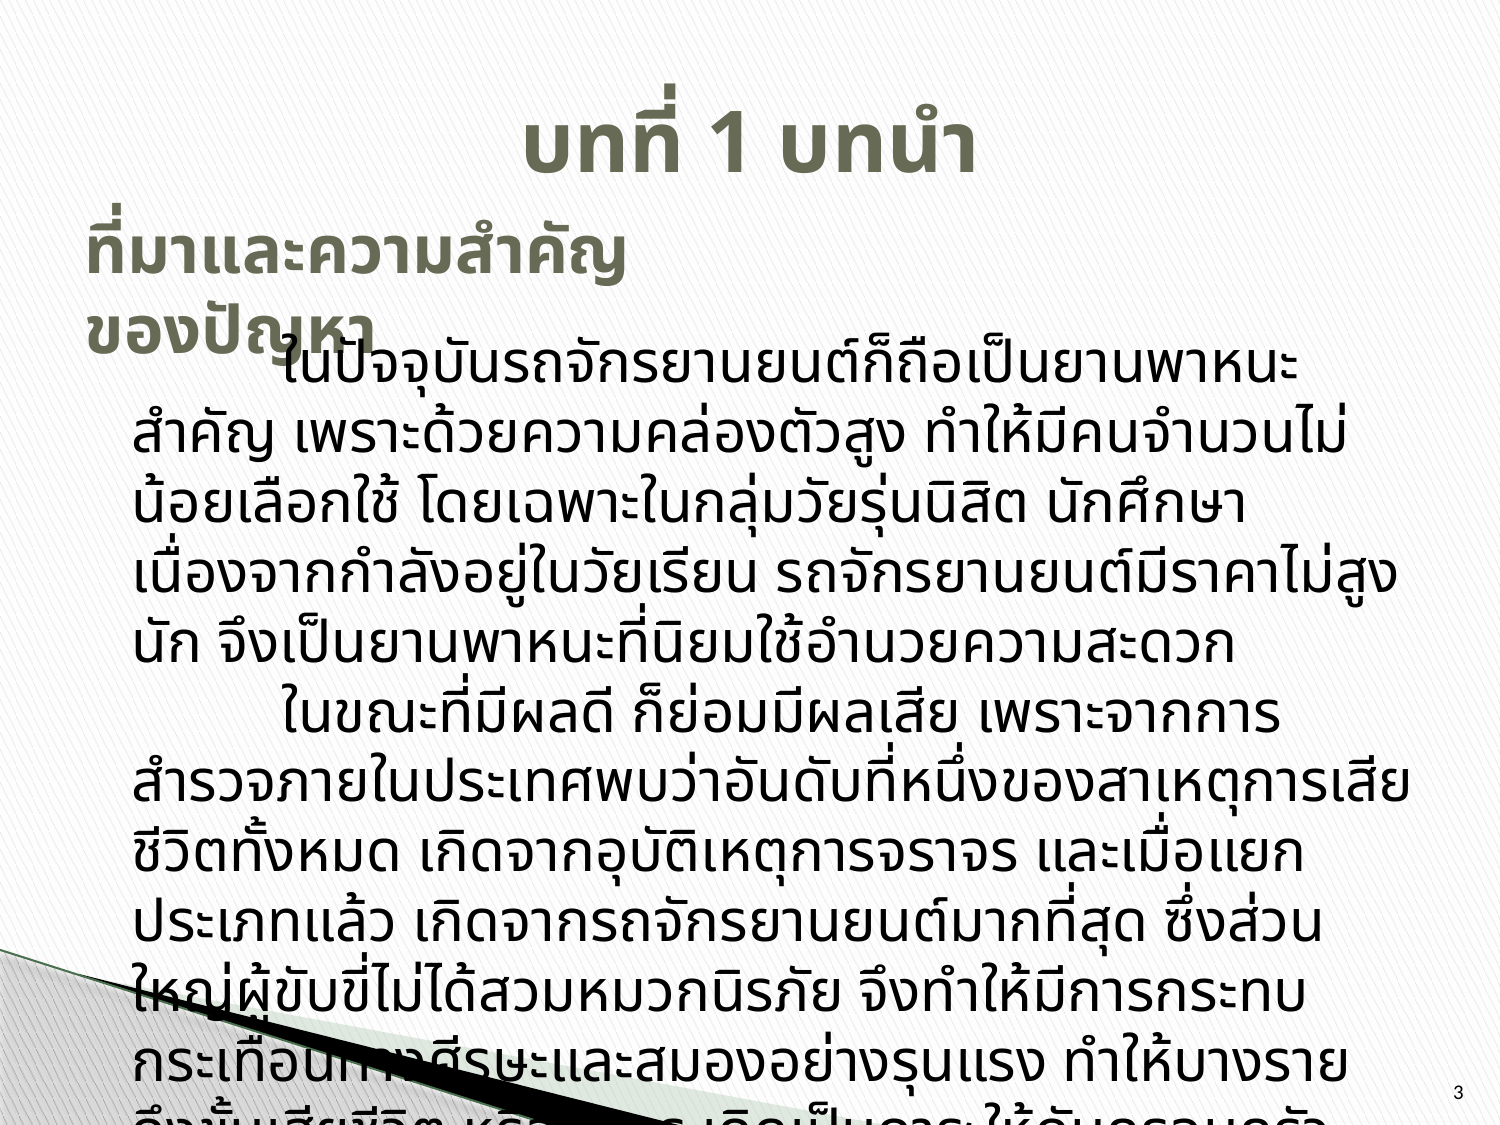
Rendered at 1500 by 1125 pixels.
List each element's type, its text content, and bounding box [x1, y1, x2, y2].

text_box ในปัจจุบันรถจักรยานยนต์ก็ถือเป็นยานพาหนะสำคัญ เพราะด้วยความคล่องตัวสูง ทำให้มีคนจำนวนไม่น้อยเลือกใช้ โดยเฉพาะในกลุ่มวัยรุ่นนิสิต นักศึกษา เนื่องจากกำลังอยู่ในวัยเรียน รถจักรยานยนต์มีราคาไม่สูงนัก จึงเป็นยานพาหนะที่นิยมใช้อำนวยความสะดวก ในขณะที่มีผลดี ก็ย่อมมีผลเสีย เพราะจากการสำรวจภายในประเทศพบว่าอันดับที่หนึ่งของสาเหตุการเสียชีวิตทั้งหมด เกิดจากอุบัติเหตุการจราจร และเมื่อแยกประเภทแล้ว เกิดจากรถจักรยานยนต์มากที่สุด ซึ่งส่วนใหญ่ผู้ขับขี่ไม่ได้สวมหมวกนิรภัย จึงทำให้มีการกระทบกระเทือนทางศีรษะและสมองอย่างรุนแรง ทำให้บางรายถึงขั้นเสียชีวิต หรือพิการ เกิดเป็นภาระให้กับครอบครัว [117, 316, 1430, 1125]
text_box ที่มาและความสำคัญของปัญหา [70, 199, 750, 374]
slide_number 3 [1430, 1051, 1479, 1112]
title บทที่ 1 บทนำ [75, 45, 1425, 233]
